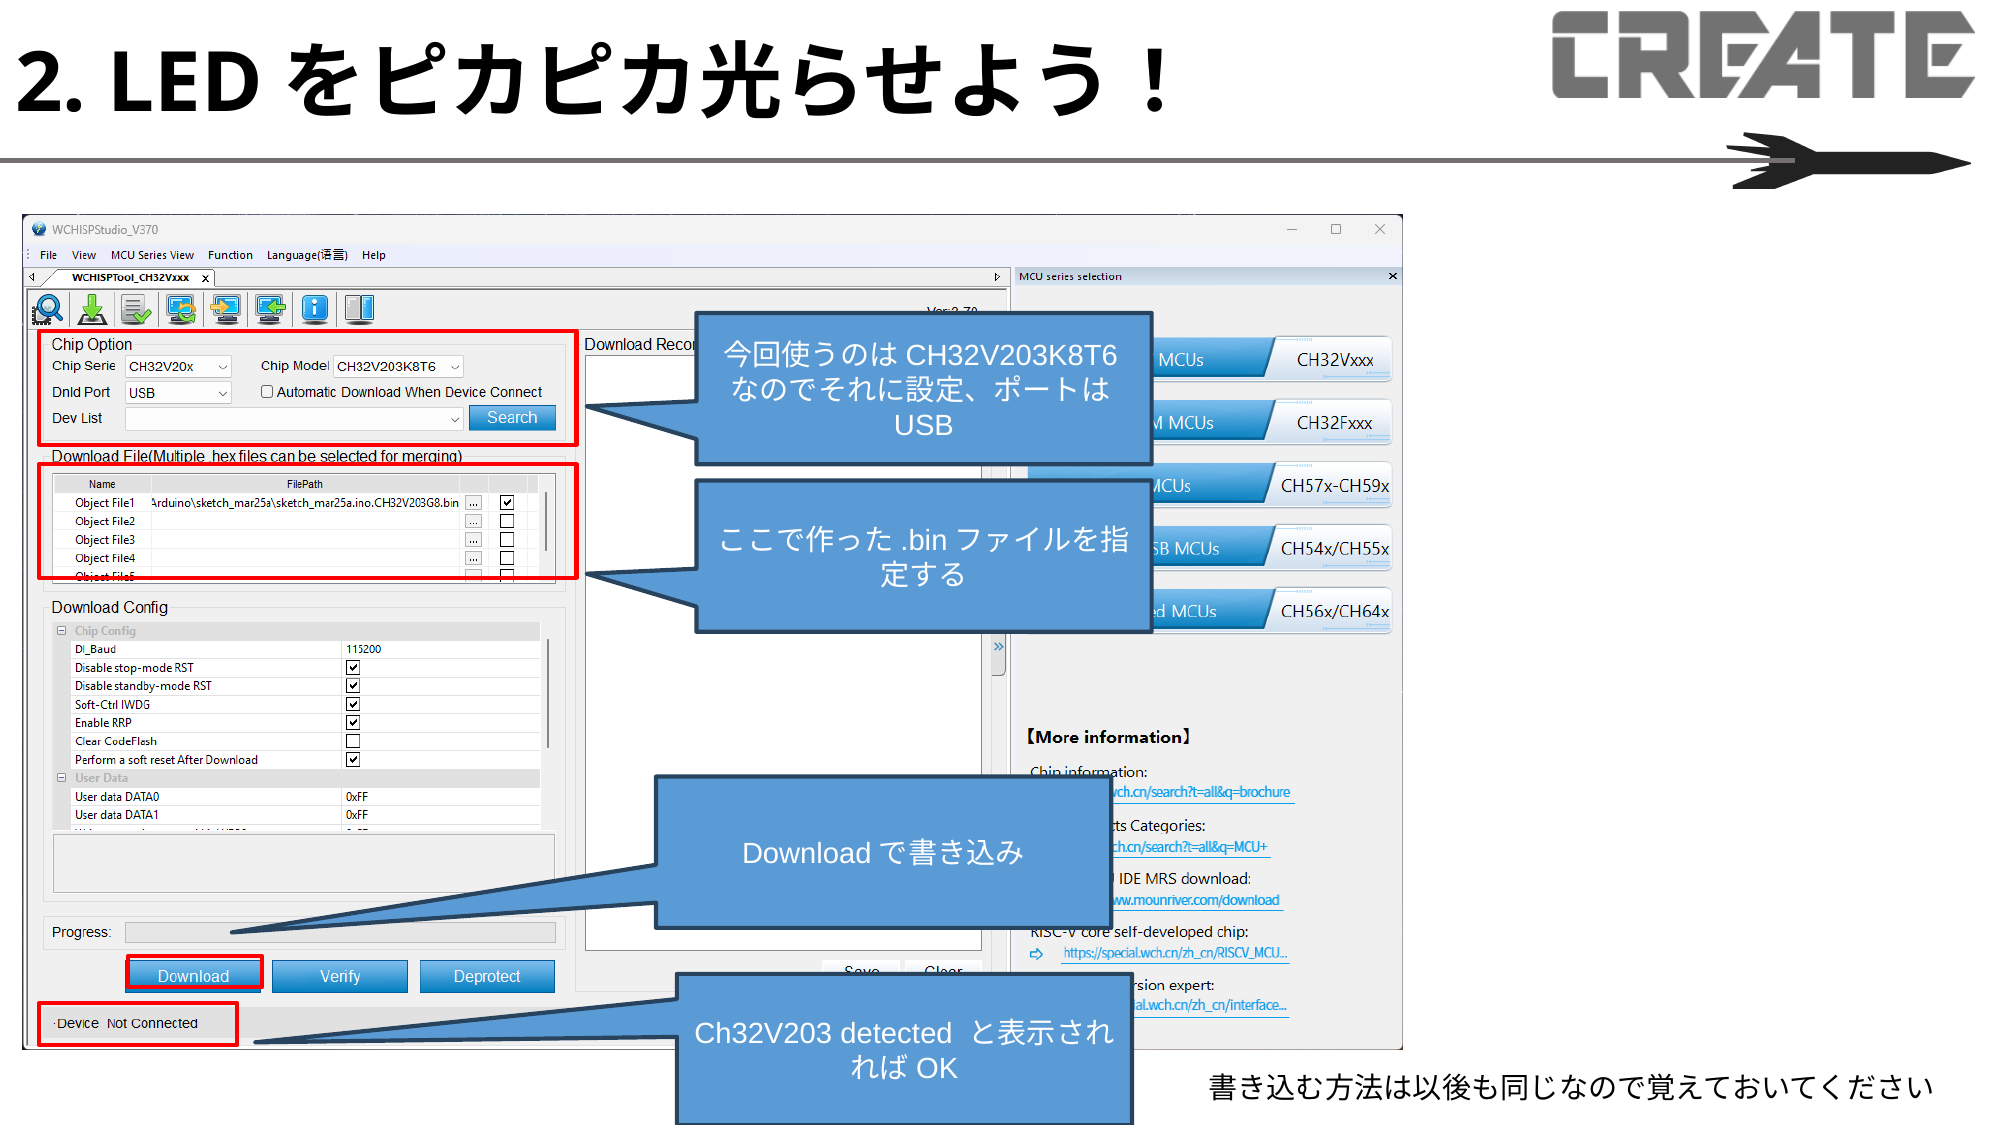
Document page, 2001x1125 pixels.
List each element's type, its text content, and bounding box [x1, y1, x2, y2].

text_box 書き込む方法は以後も同じなので覚えておいてください [1193, 1061, 1950, 1112]
picture [1726, 133, 1971, 189]
text_box Ch32V203 detected と表示されればOK [674, 1058, 1135, 1125]
title 2. LEDをピカピカ光らせよう！ [0, 0, 1521, 168]
picture [1552, 11, 1975, 98]
picture [21, 213, 1403, 1050]
